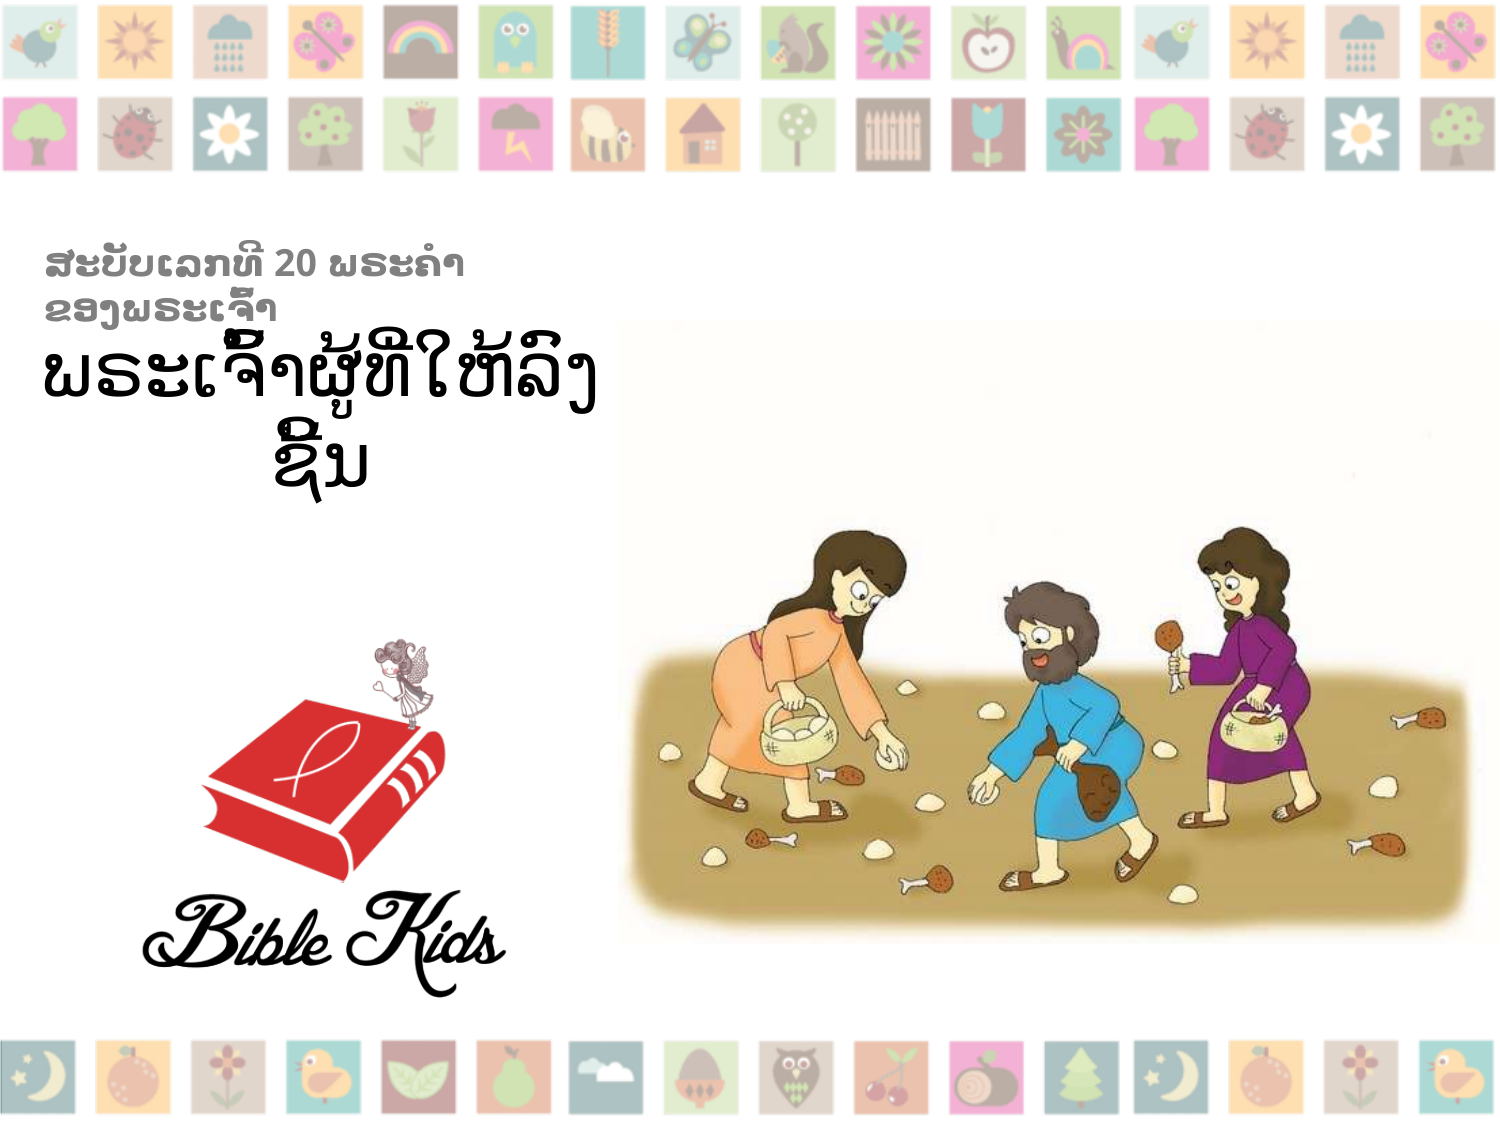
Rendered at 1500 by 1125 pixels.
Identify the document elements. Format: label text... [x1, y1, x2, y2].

text_box ສະບັບເລກທີ 20 ພຣະຄໍາຂອງພຣະເຈົ້າ [29, 231, 514, 314]
picture [117, 600, 544, 1027]
picture [618, 321, 1500, 945]
text_box ພຣະ​ເຈົ້າ​ຜູ້​ທີ່​ໃຫ້​ລົງ​ຊີ້ນ [0, 314, 644, 510]
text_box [0, 1028, 1500, 1118]
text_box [0, 3, 1500, 181]
